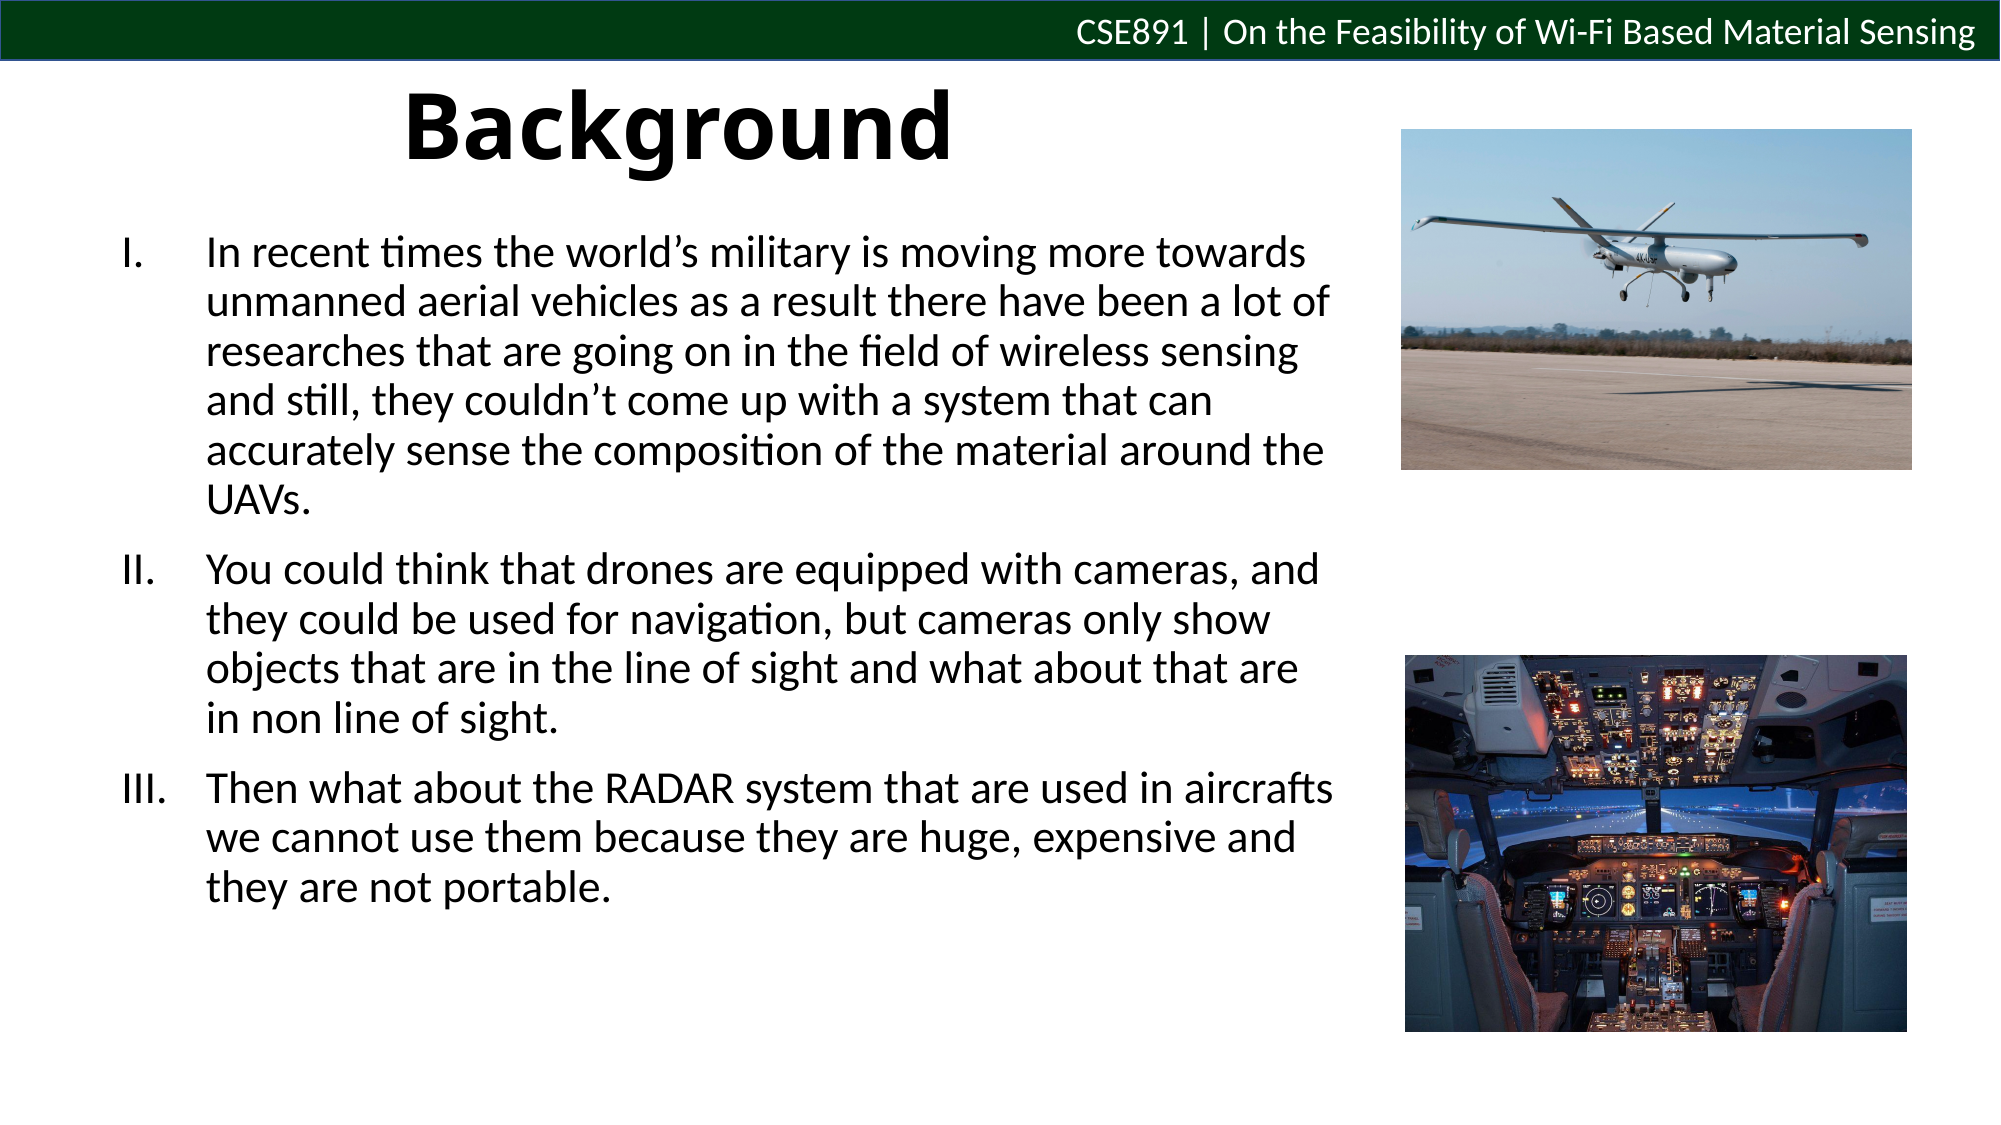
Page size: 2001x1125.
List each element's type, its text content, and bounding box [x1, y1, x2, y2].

title Background [0, 61, 1357, 200]
list In recent times the world’s military is moving more towards unmanned aerial vehicles as a result there have been a lot of researches that are going on in the field of wireless sensing and still, they couldn’t come up with a system that can accurately sense the composition of the material around the UAVs. You could think that drones are equipped with cameras, and they could be used for navigation, but cameras only show objects that are in the line of sight and what about that are in non line of sight. Then what about the RADAR system that are used in aircrafts we cannot use them because they are huge, expensive and they are not portable. [106, 220, 1357, 1054]
text_box CSE891 | On the Feasibility of Wi-Fi Based Material Sensing [0, 0, 2000, 61]
picture [1401, 129, 1912, 470]
picture [1405, 655, 1907, 1032]
